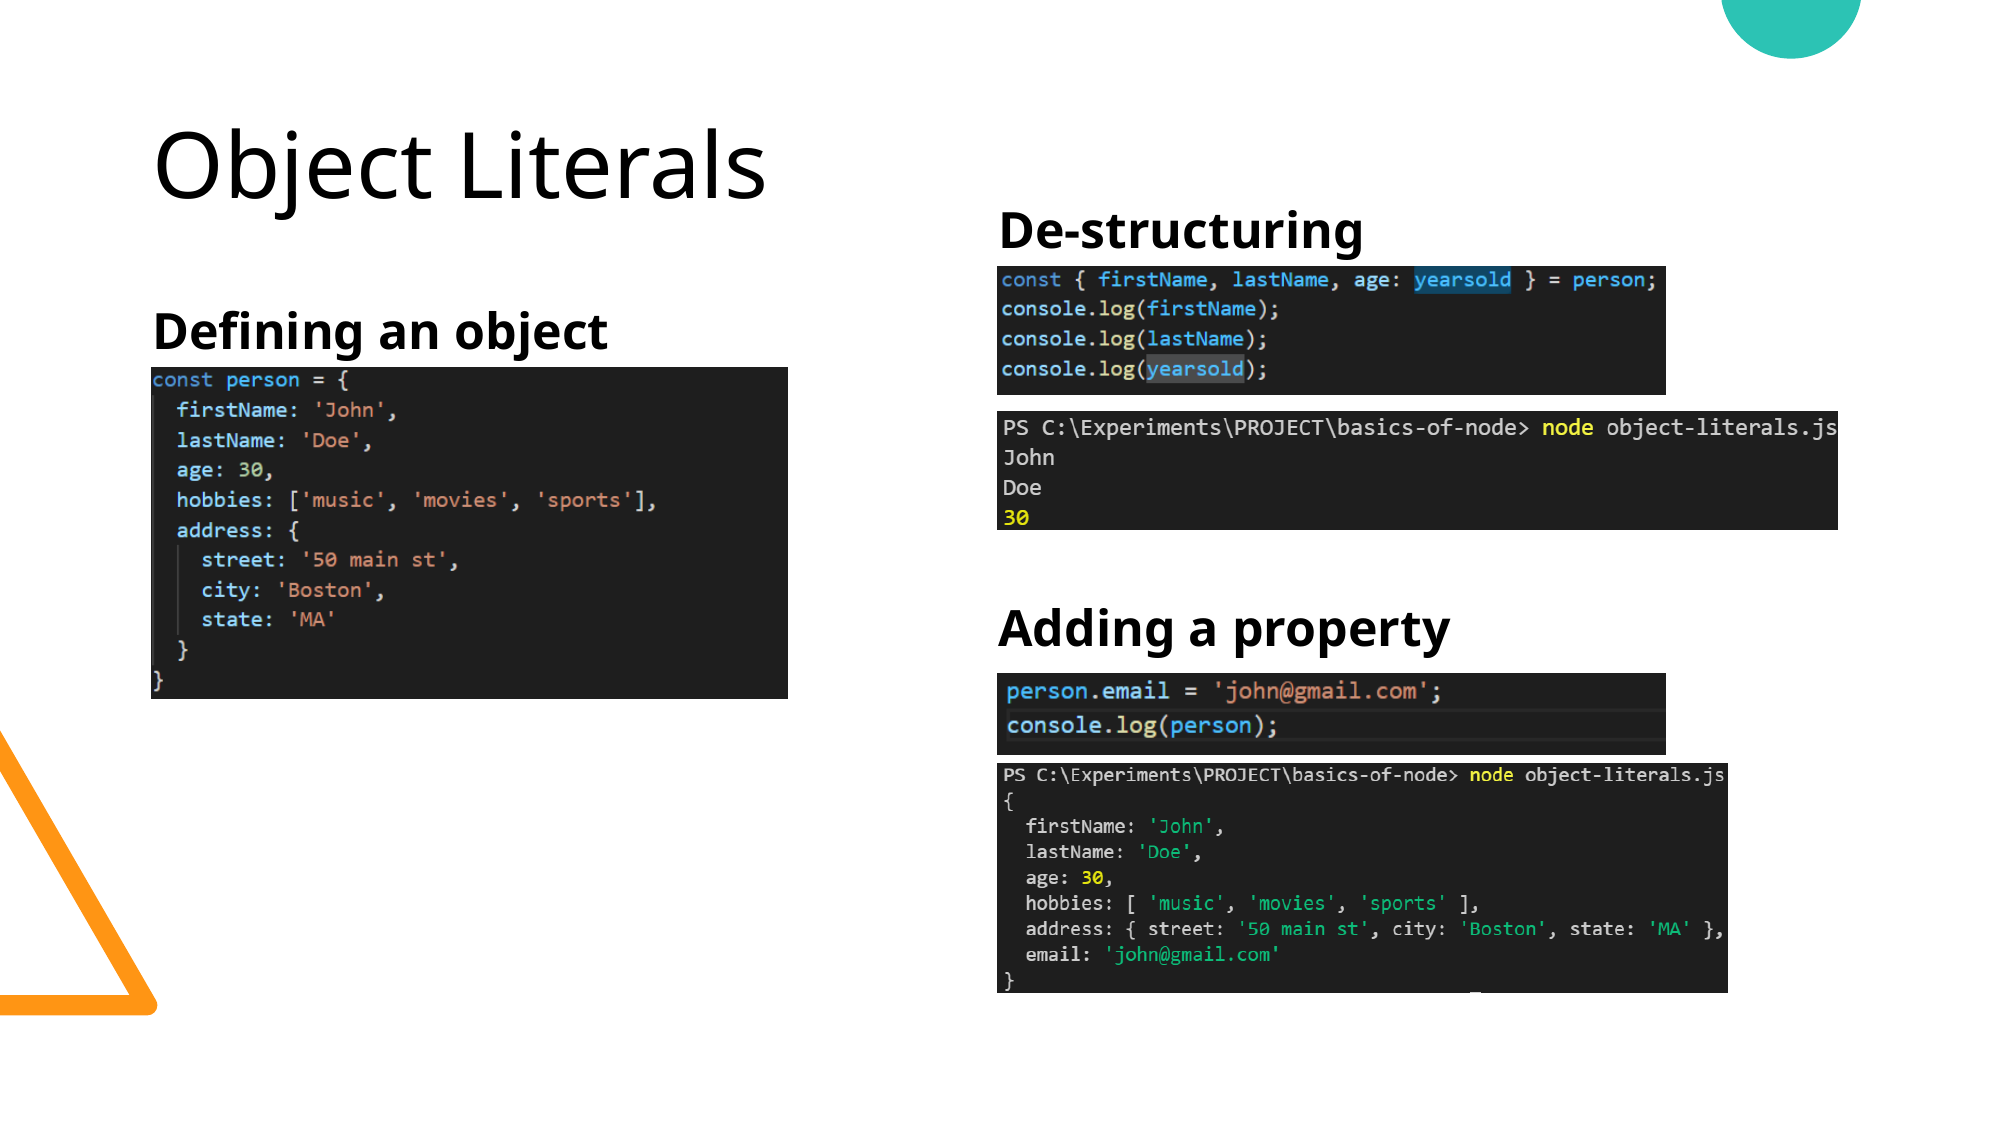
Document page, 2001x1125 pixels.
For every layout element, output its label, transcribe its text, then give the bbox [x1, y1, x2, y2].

picture [997, 763, 1728, 993]
picture [997, 673, 1666, 755]
text_box Adding a property [983, 594, 1830, 665]
list Defining an object [137, 297, 984, 368]
picture [997, 411, 1839, 530]
picture [997, 266, 1666, 395]
title Object Literals [137, 59, 1863, 278]
text_box De-structuring [983, 196, 1830, 267]
picture [151, 367, 788, 699]
